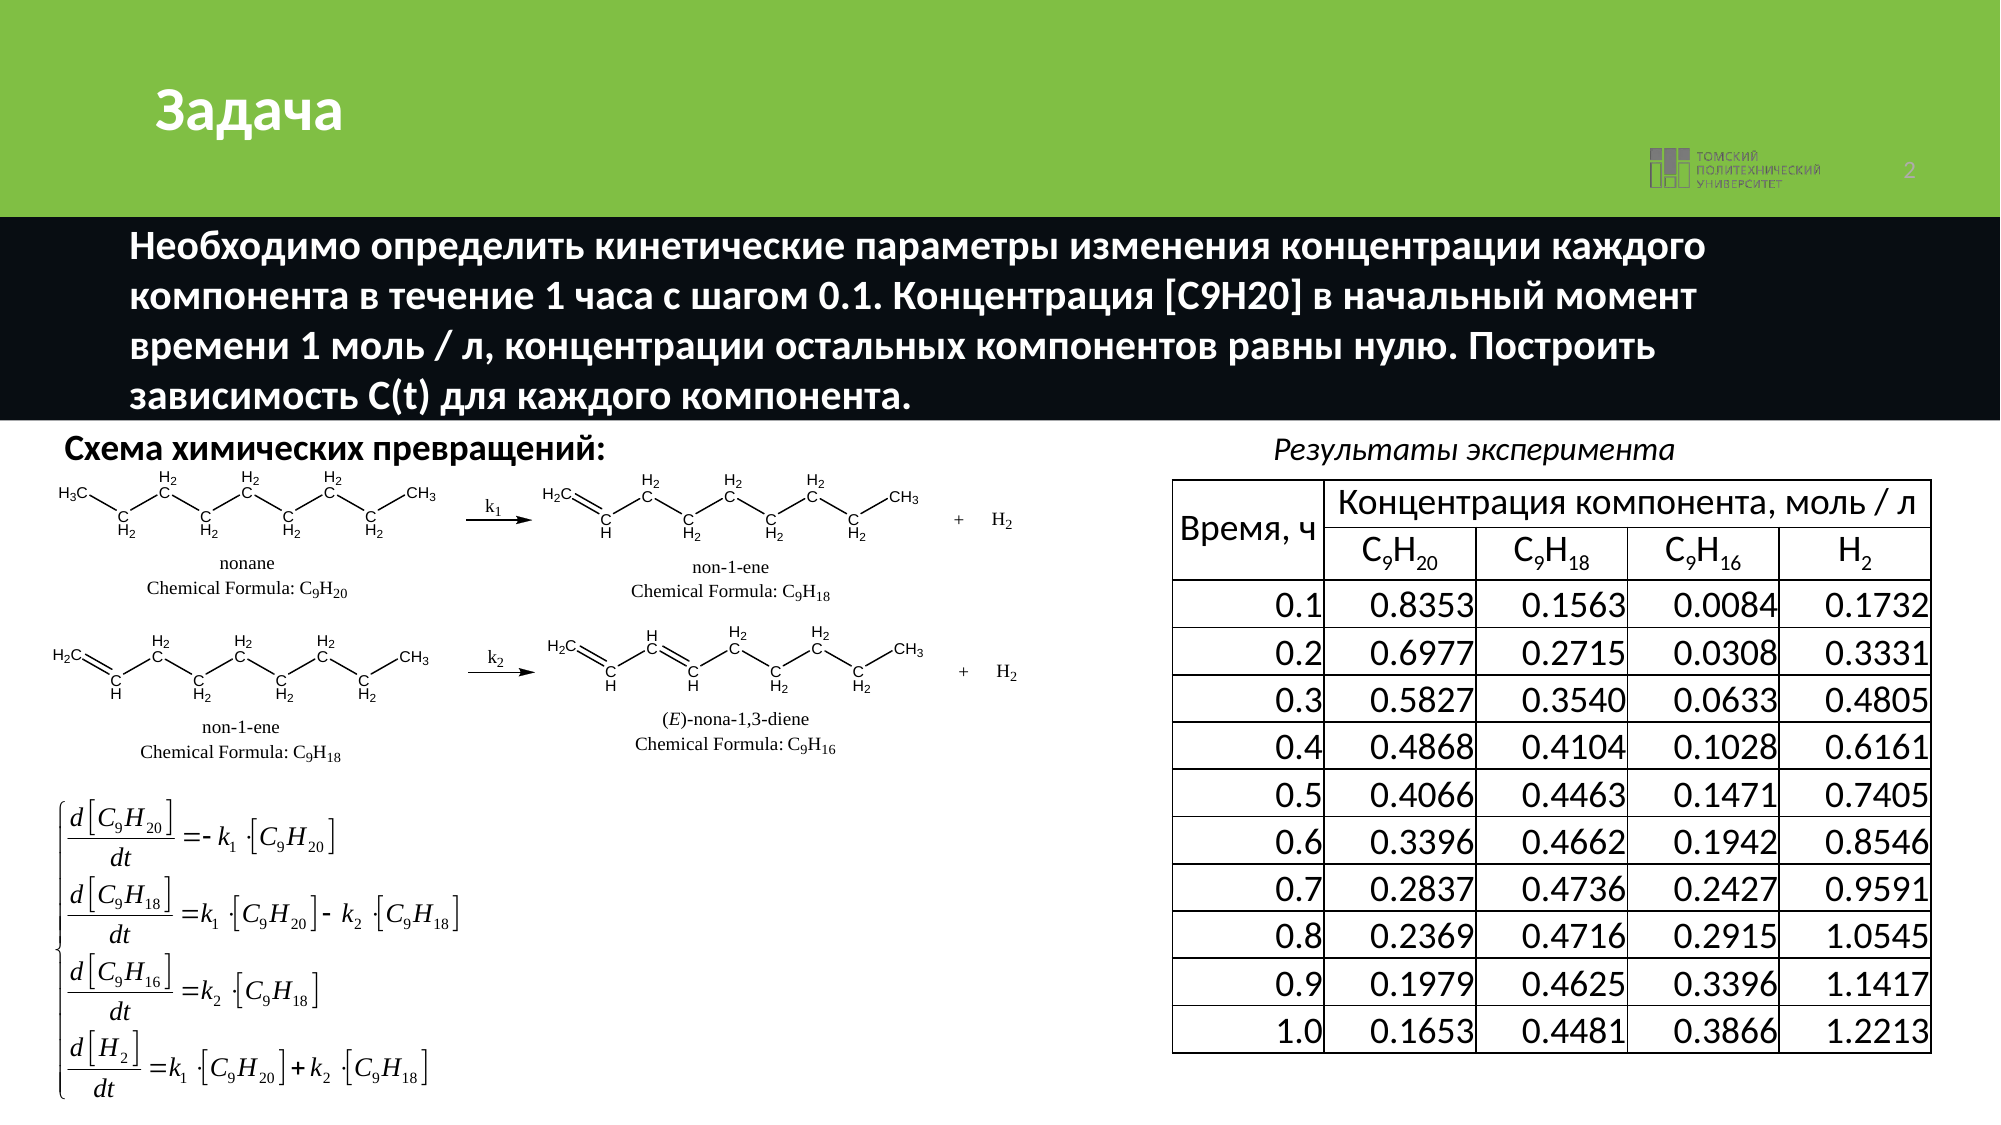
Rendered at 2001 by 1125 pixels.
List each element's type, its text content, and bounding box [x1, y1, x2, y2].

table_cell 0.6977 [1325, 628, 1475, 674]
text_box Необходимо определить кинетические параметры изменения концентрации каждого компонента в течение 1 часа с шагом 0.1. Концентрация [C9H20] в начальный момент времени 1 моль / л, концентрации остальных компонентов равны нулю. Построить зависимость С(t) для каждого компонента. [108, 210, 1713, 425]
table_cell 0.3331 [1780, 628, 1930, 674]
table_cell 0.1563 [1477, 581, 1627, 627]
table_cell 0.1653 [1325, 1006, 1475, 1052]
text_box 2 [1862, 138, 1932, 199]
picture [49, 796, 465, 1106]
table_cell Н2 [1780, 528, 1930, 579]
table_cell 1.0 [1173, 1006, 1323, 1052]
picture [1650, 148, 1820, 188]
table_cell 0.2427 [1628, 865, 1778, 910]
table_cell 0.3396 [1325, 817, 1475, 863]
table_cell 0.6161 [1780, 723, 1930, 768]
table_cell 0.8546 [1780, 817, 1930, 863]
table_cell 0.4736 [1477, 865, 1627, 910]
table_cell 0.4104 [1477, 723, 1627, 768]
table_cell 0.0308 [1628, 628, 1778, 674]
table_cell 0.8 [1173, 912, 1323, 957]
table_cell 0.2369 [1325, 912, 1475, 957]
table_cell 0.7 [1173, 865, 1323, 910]
table_cell 0.4868 [1325, 723, 1475, 768]
table_cell 0.3866 [1628, 1006, 1778, 1052]
text_box [0, 419, 2000, 1125]
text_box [49, 467, 1024, 777]
table_cell 0.0633 [1628, 676, 1778, 721]
table_cell 0.1732 [1780, 581, 1930, 627]
table_cell С9Н16 [1628, 528, 1778, 579]
table_cell 0.5827 [1325, 676, 1475, 721]
table_cell 0.8353 [1325, 581, 1475, 627]
title Задача [140, 45, 1361, 176]
text_box [0, 0, 2000, 218]
text_box Схема химических превращений: [49, 420, 631, 467]
text_box Результаты эксперимента [1258, 419, 1692, 475]
table_cell 0.4066 [1325, 770, 1475, 816]
table_cell 0.5 [1173, 770, 1323, 816]
table_cell 0.3540 [1477, 676, 1627, 721]
table_cell 0.1028 [1628, 723, 1778, 768]
table_cell 0.1979 [1325, 959, 1475, 1005]
table_cell С9Н20 [1325, 528, 1475, 579]
table_header Концентрация компонента, моль / л [1325, 481, 1930, 527]
table_cell 0.3396 [1628, 959, 1778, 1005]
table_cell С9Н18 [1477, 528, 1627, 579]
table_cell 0.2715 [1477, 628, 1627, 674]
table_cell 0.7405 [1780, 770, 1930, 816]
table_header Время, ч [1173, 481, 1323, 579]
table_cell 0.1942 [1628, 817, 1778, 863]
table_cell 0.9 [1173, 959, 1323, 1005]
table_cell 0.4716 [1477, 912, 1627, 957]
table_cell 1.2213 [1780, 1006, 1930, 1052]
table_cell 0.4 [1173, 723, 1323, 768]
table_cell 0.4625 [1477, 959, 1627, 1005]
table_cell 0.1 [1173, 581, 1323, 627]
table_cell 0.9591 [1780, 865, 1930, 910]
table_cell 0.6 [1173, 817, 1323, 863]
table_cell 0.2837 [1325, 865, 1475, 910]
table_cell 0.2 [1173, 628, 1323, 674]
table_cell 1.0545 [1780, 912, 1930, 957]
table_cell 0.1471 [1628, 770, 1778, 816]
table_cell 0.4481 [1477, 1006, 1627, 1052]
table_cell 0.4662 [1477, 817, 1627, 863]
table_cell 0.0084 [1628, 581, 1778, 627]
table_cell 0.4463 [1477, 770, 1627, 816]
table_cell 0.2915 [1628, 912, 1778, 957]
table_cell 0.4805 [1780, 676, 1930, 721]
table_cell 1.1417 [1780, 959, 1930, 1005]
table_cell 0.3 [1173, 676, 1323, 721]
